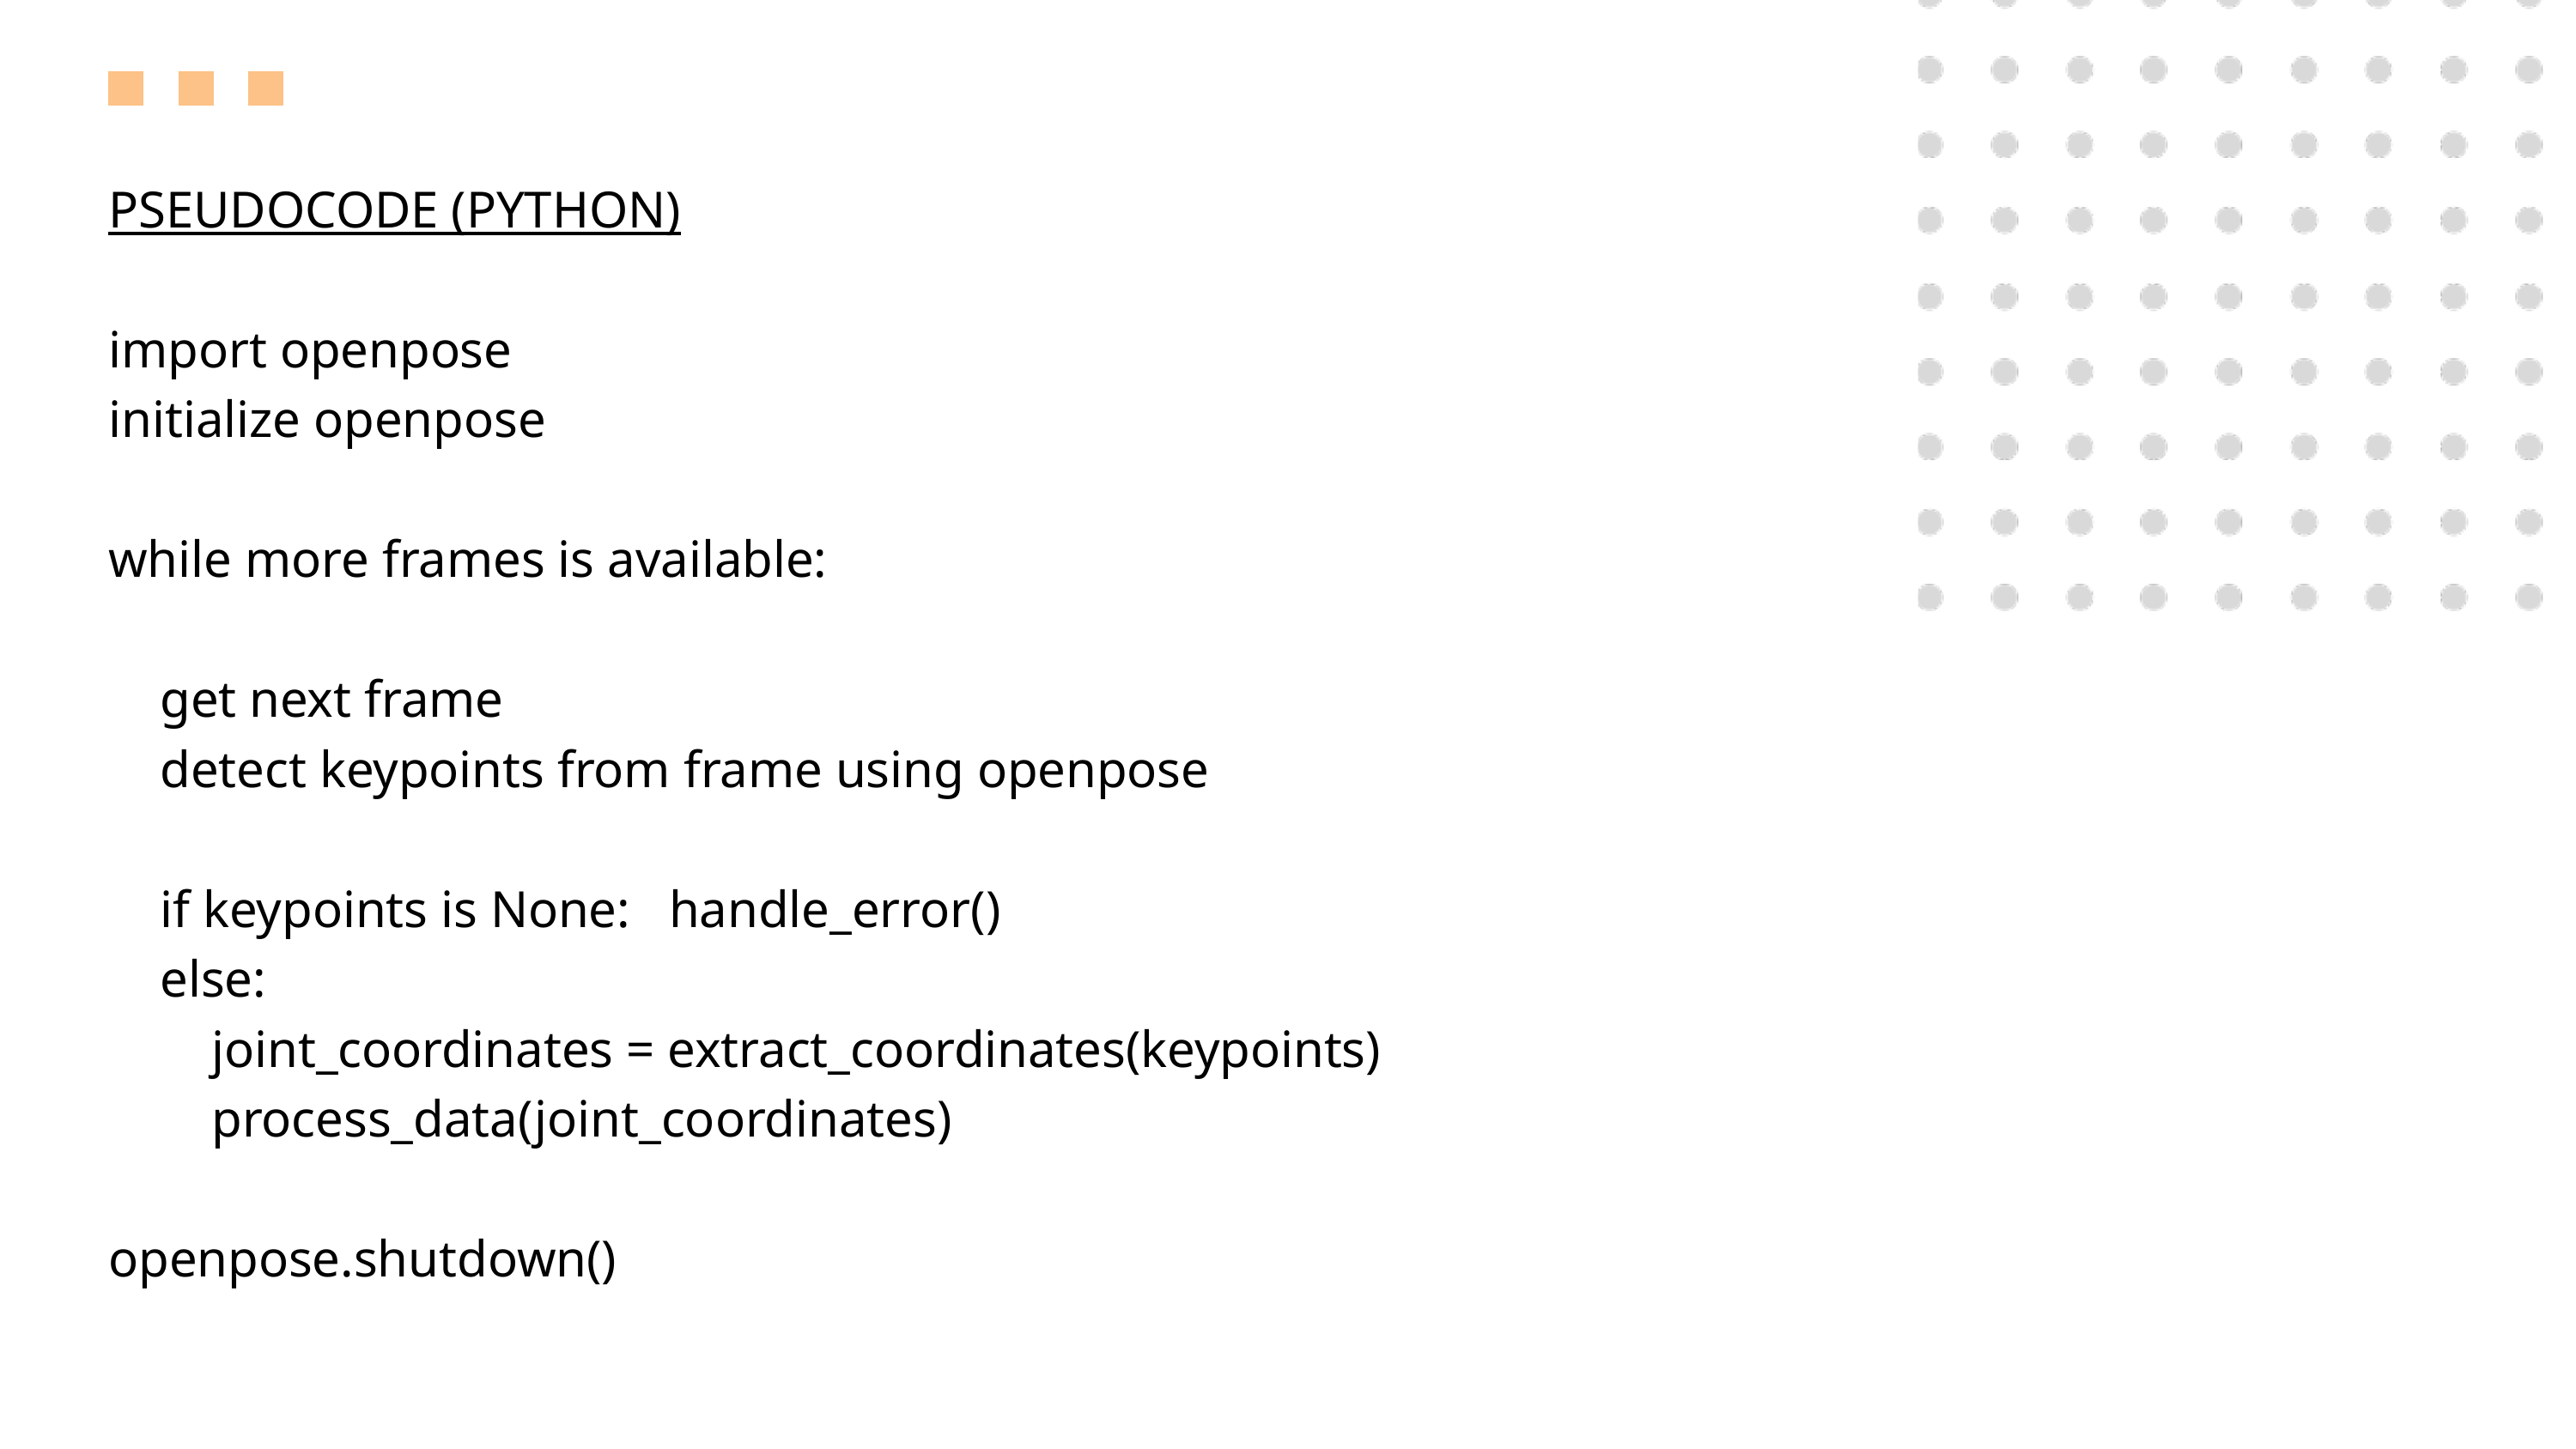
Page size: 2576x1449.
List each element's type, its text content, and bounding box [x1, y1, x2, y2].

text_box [108, 70, 284, 106]
text_box [1917, 0, 2576, 611]
text_box PSEUDOCODE (PYTHON) import openpose initialize openpose while more frames is available: get next frame detect keypoints from frame using openpose if keypoints is None: handle_error() else: joint_coordinates = extract_coordinates(keypoints) process_data(joint_coordinates) openpose.shutdown() [108, 97, 1899, 1449]
